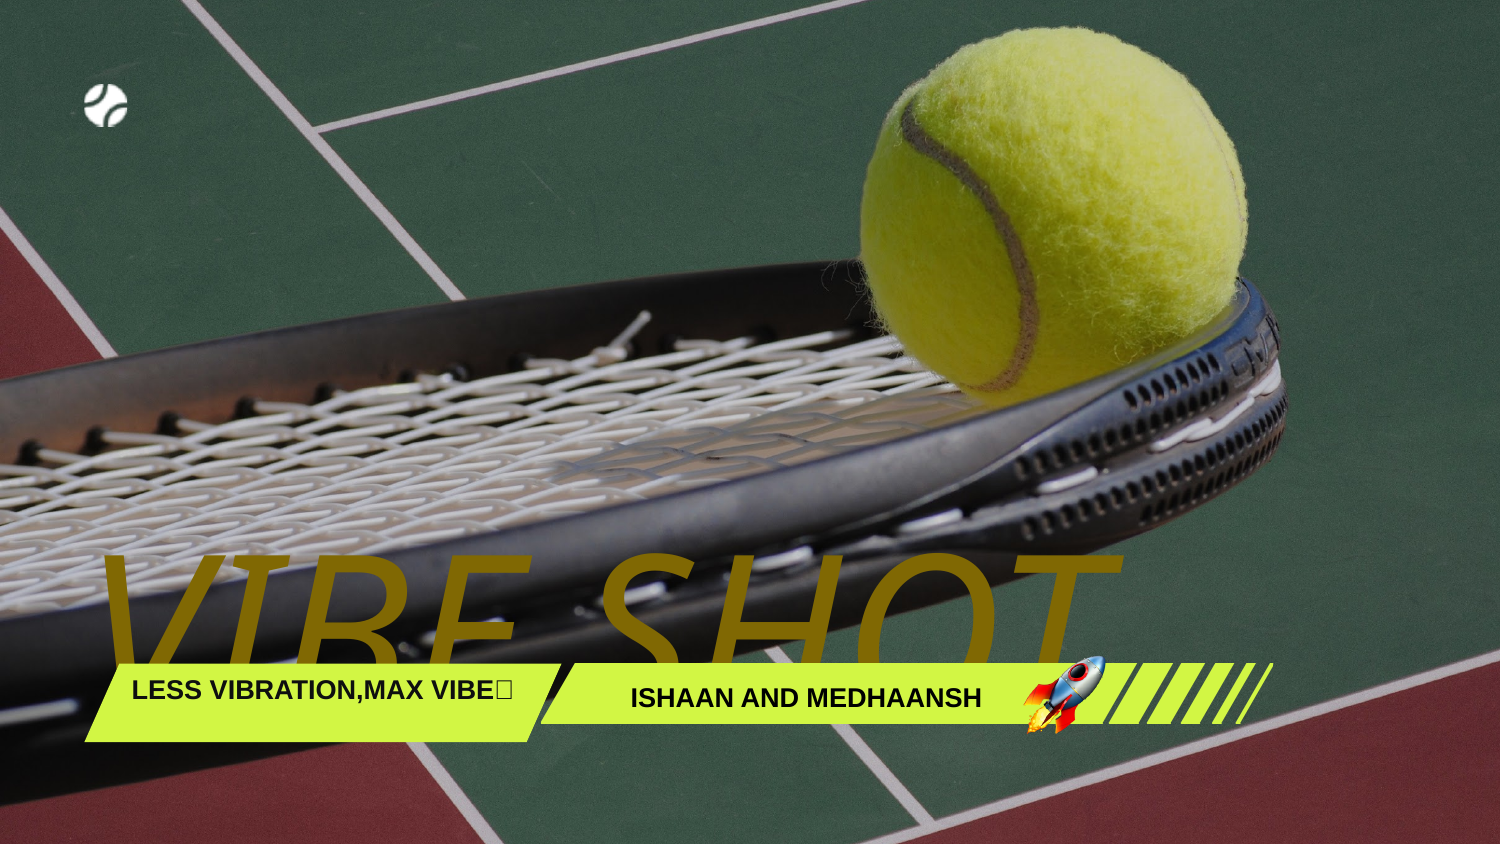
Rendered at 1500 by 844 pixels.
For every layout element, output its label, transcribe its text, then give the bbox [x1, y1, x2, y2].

text_box [563, 663, 1023, 724]
text_box ISHAAN AND MEDHAANSH [625, 679, 988, 713]
text_box [84, 84, 128, 128]
text_box [1023, 652, 1107, 736]
text_box VIBE SHOT [84, 724, 1167, 758]
text_box VIBE SHOT [84, 389, 1167, 663]
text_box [84, 663, 562, 743]
text_box [0, 0, 1500, 844]
text_box [1107, 663, 1274, 724]
